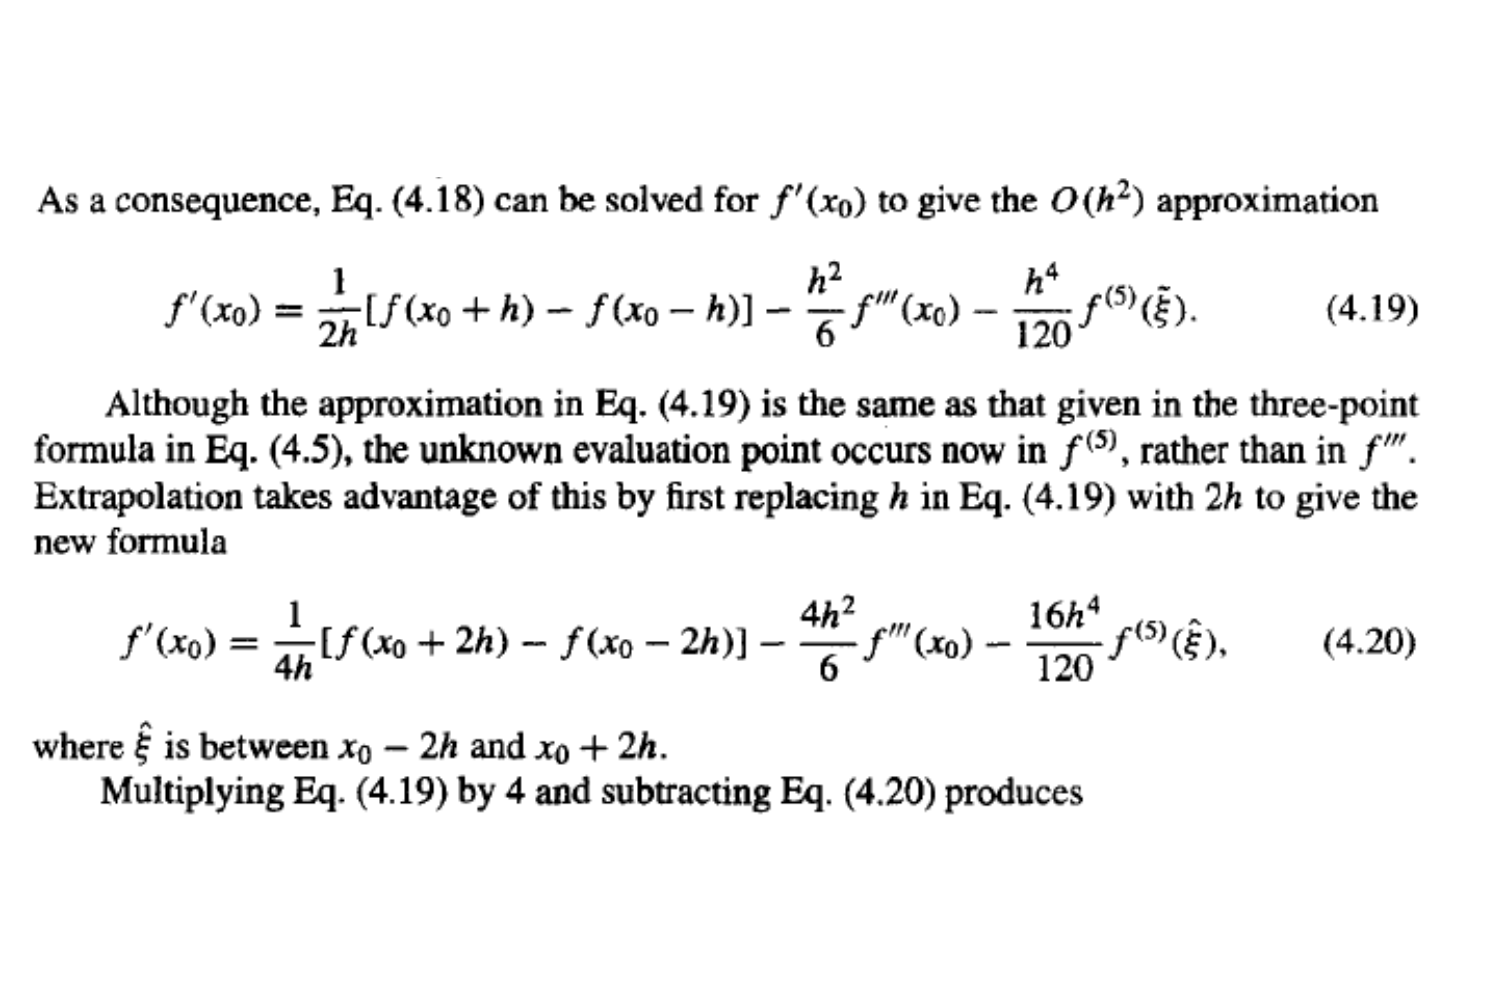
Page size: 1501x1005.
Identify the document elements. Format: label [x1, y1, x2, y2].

list [12, 176, 1464, 825]
